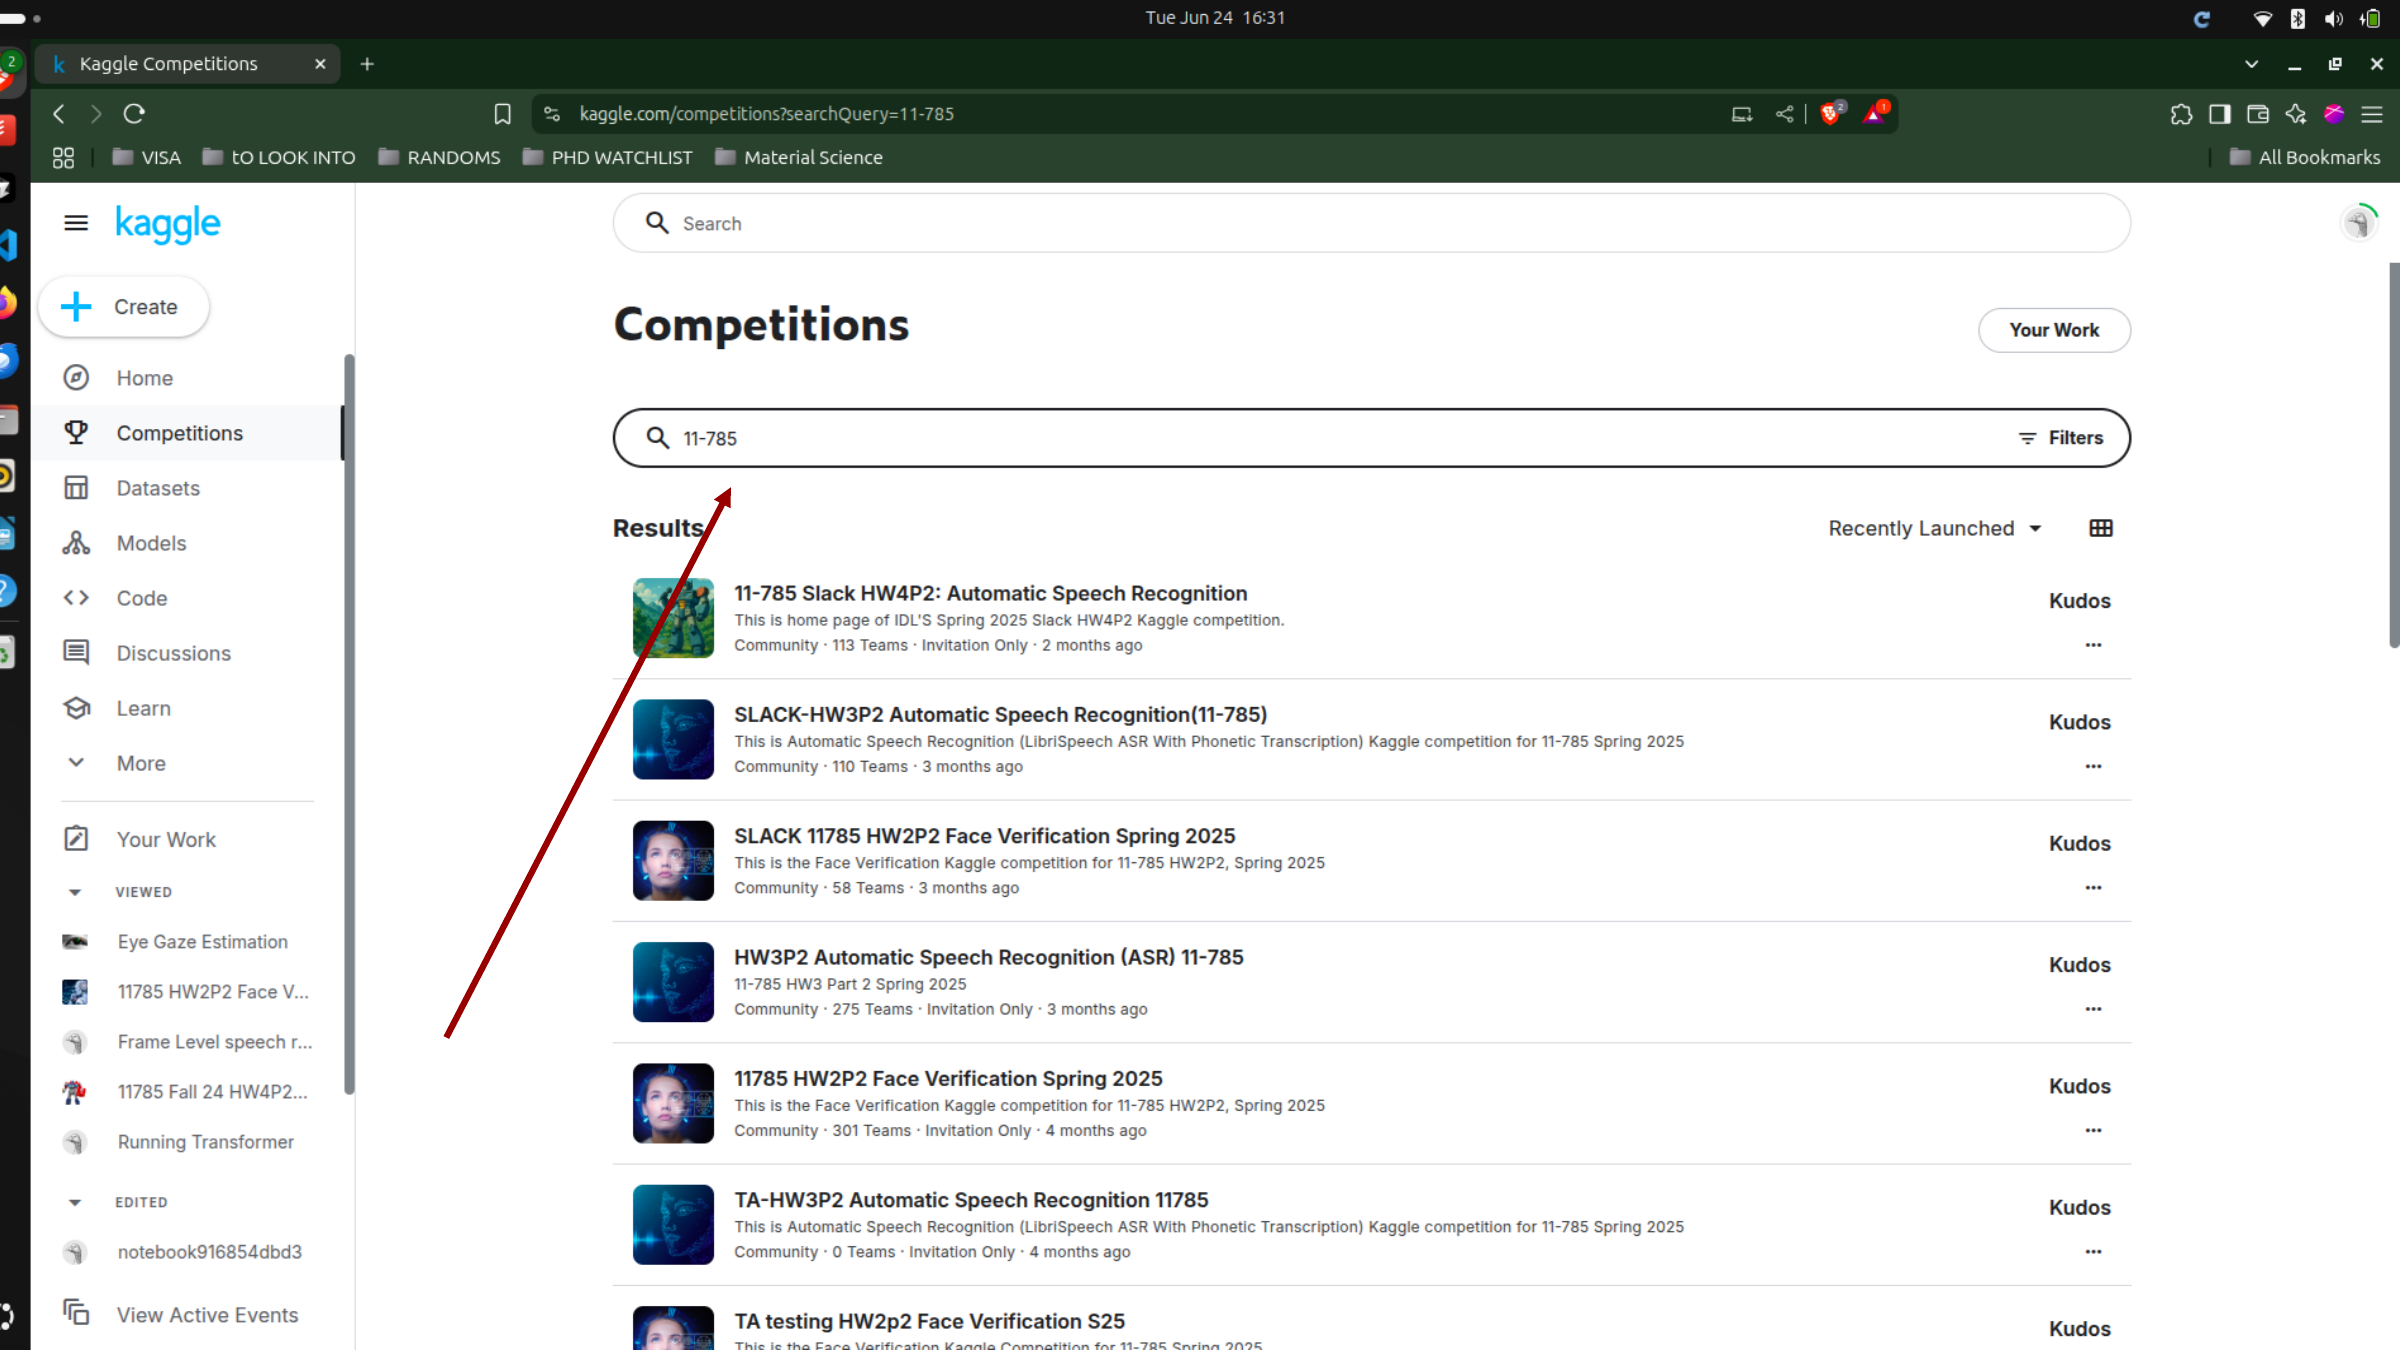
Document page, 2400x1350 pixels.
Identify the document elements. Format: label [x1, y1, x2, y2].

picture [0, 0, 2400, 1350]
text_box [446, 487, 732, 1038]
